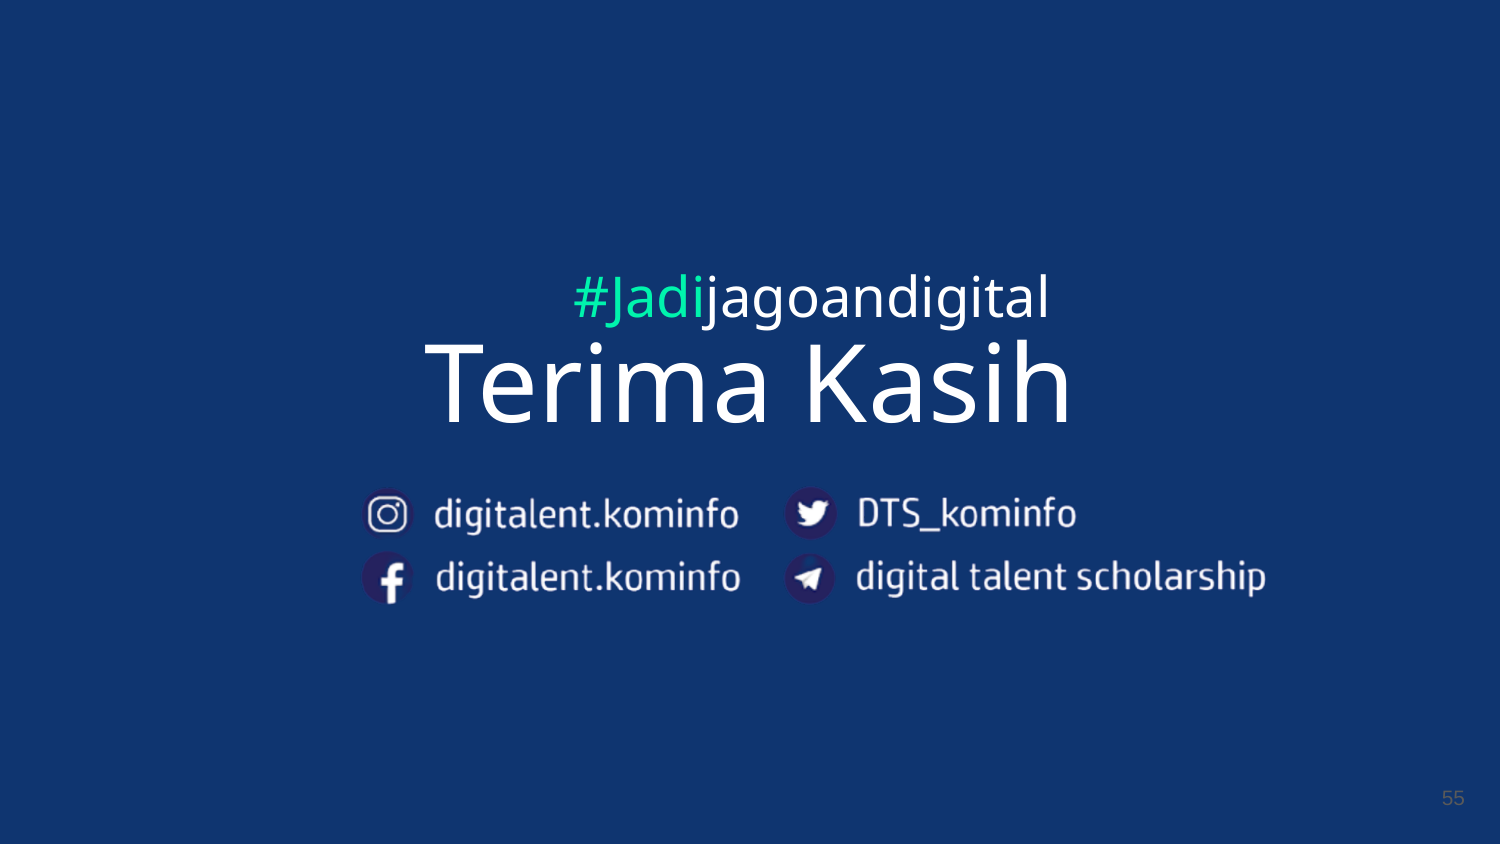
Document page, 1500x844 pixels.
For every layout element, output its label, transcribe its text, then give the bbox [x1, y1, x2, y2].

title Terima Kasih [51, 122, 1449, 459]
slide_number 55 [1389, 764, 1480, 830]
subtitle #Jadijagoandigital [558, 259, 1071, 372]
picture [335, 429, 1311, 628]
